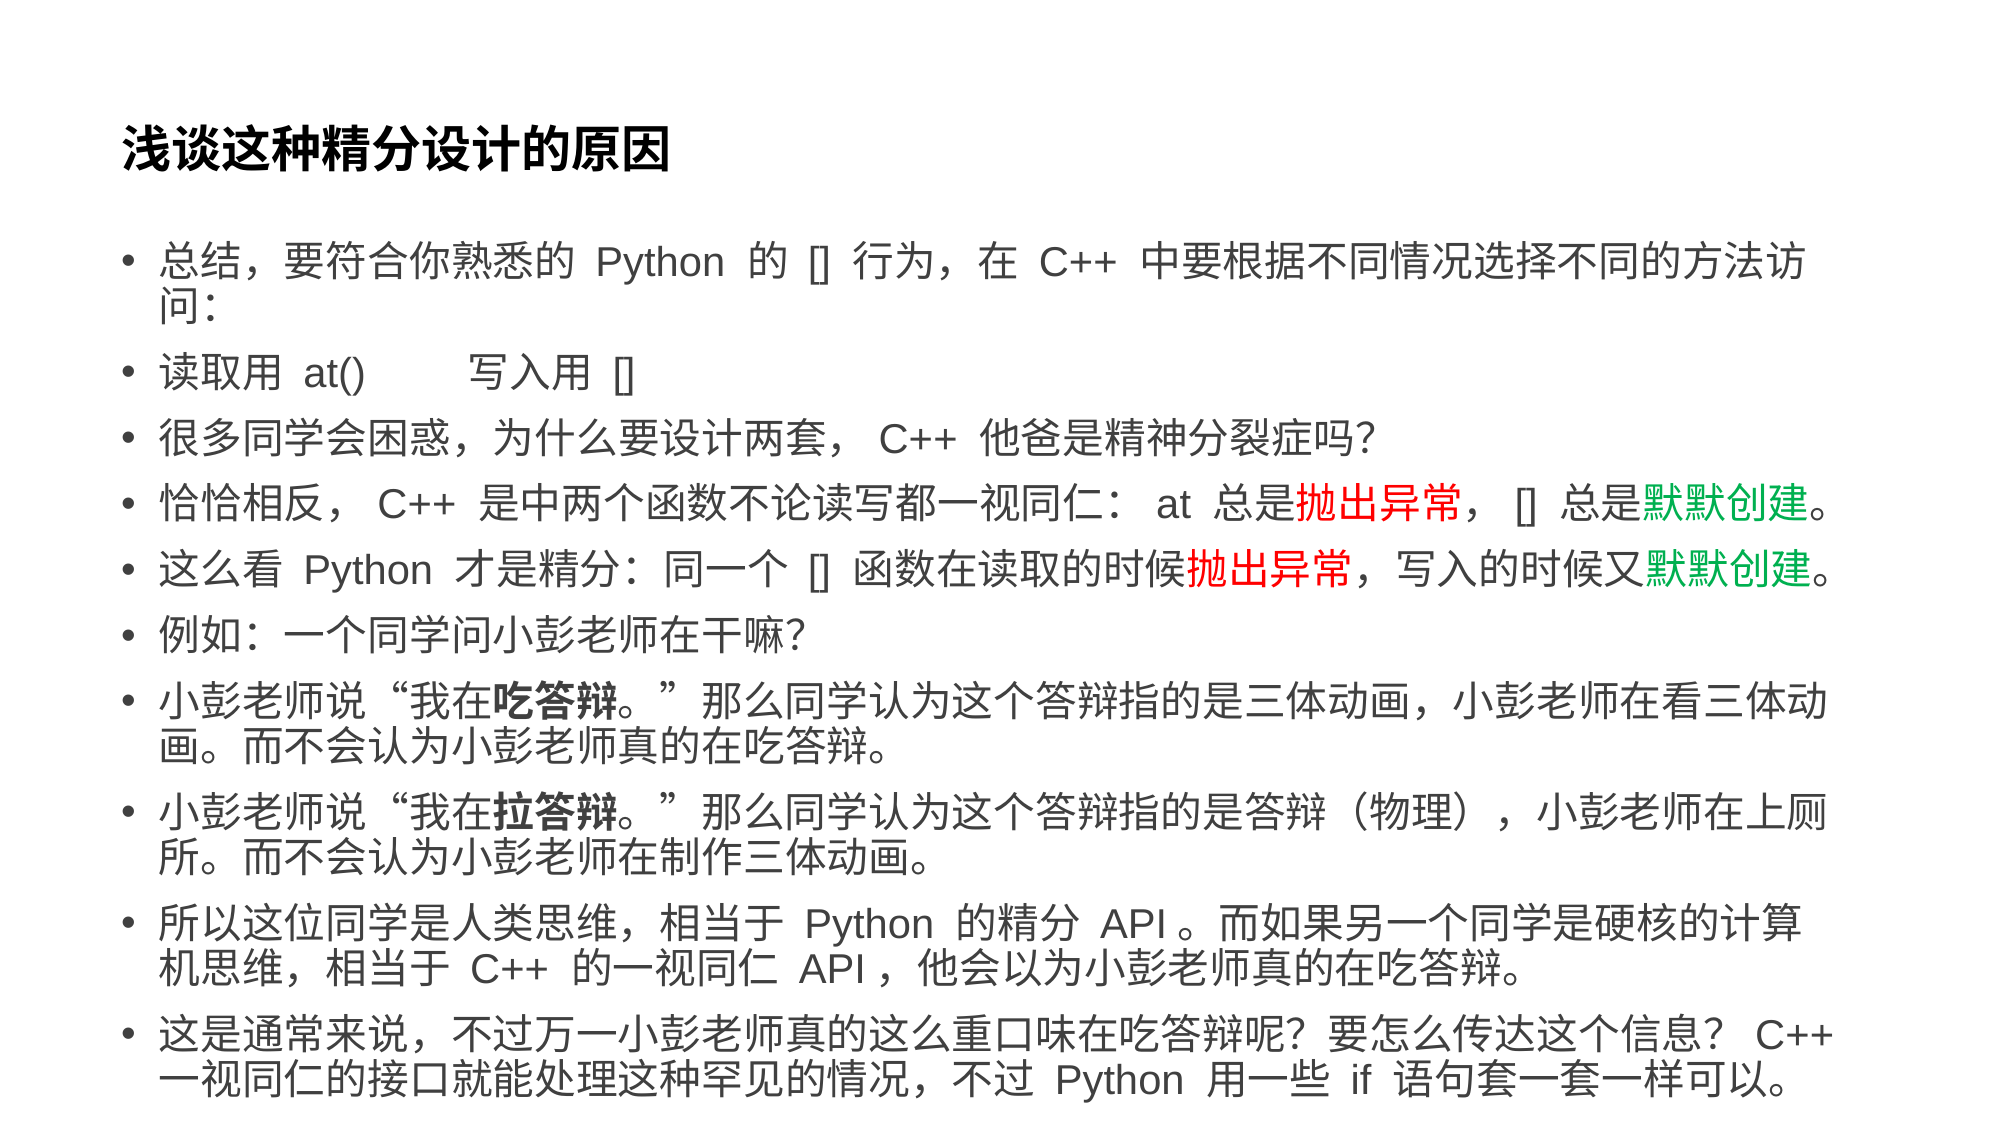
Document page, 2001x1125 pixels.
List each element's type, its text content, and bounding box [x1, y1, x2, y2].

list 总结，要符合你熟悉的 Python 的 [] 行为，在 C++ 中要根据不同情况选择不同的方法访问： 读取用 at() 写入用 [] 很多同学会困惑，为什么要设计两套，C++ 他爸是精神分裂症吗？ 恰恰相反，C++ 是中两个函数不论读写都一视同仁：at 总是抛出异常，[] 总是默默创建。 这么看 Python 才是精分：同一个 [] 函数在读取的时候抛出异常，写入的时候又默默创建。 例如：一个同学问小彭老师在干嘛？ 小彭老师说“我在吃答辩。”那么同学认为这个答辩指的是三体动画，小彭老师在看三体动画。而不会认为小彭老师真的在吃答辩。 小彭老师说“我在拉答辩。”那么同学认为这个答辩指的是答辩（物理），小彭老师在上厕所。而不会认为小彭老师在制作三体动画。 所以这位同学是人类思维，相当于 Python 的精分 API。而如果另一个同学是硬核的计算机思维，相当于 C++ 的一视同仁 API，他会以为小彭老师真的在吃答辩。 这是通常来说，不过万一小彭老师真的这么重口味在吃答辩呢？要怎么传达这个信息？C++ 一视同仁的接口就能处理这种罕见的情况，不过 Python 用一些 if 语句套一套一样可以。 [106, 233, 1855, 1085]
title 浅谈这种精分设计的原因 [106, 42, 1832, 233]
